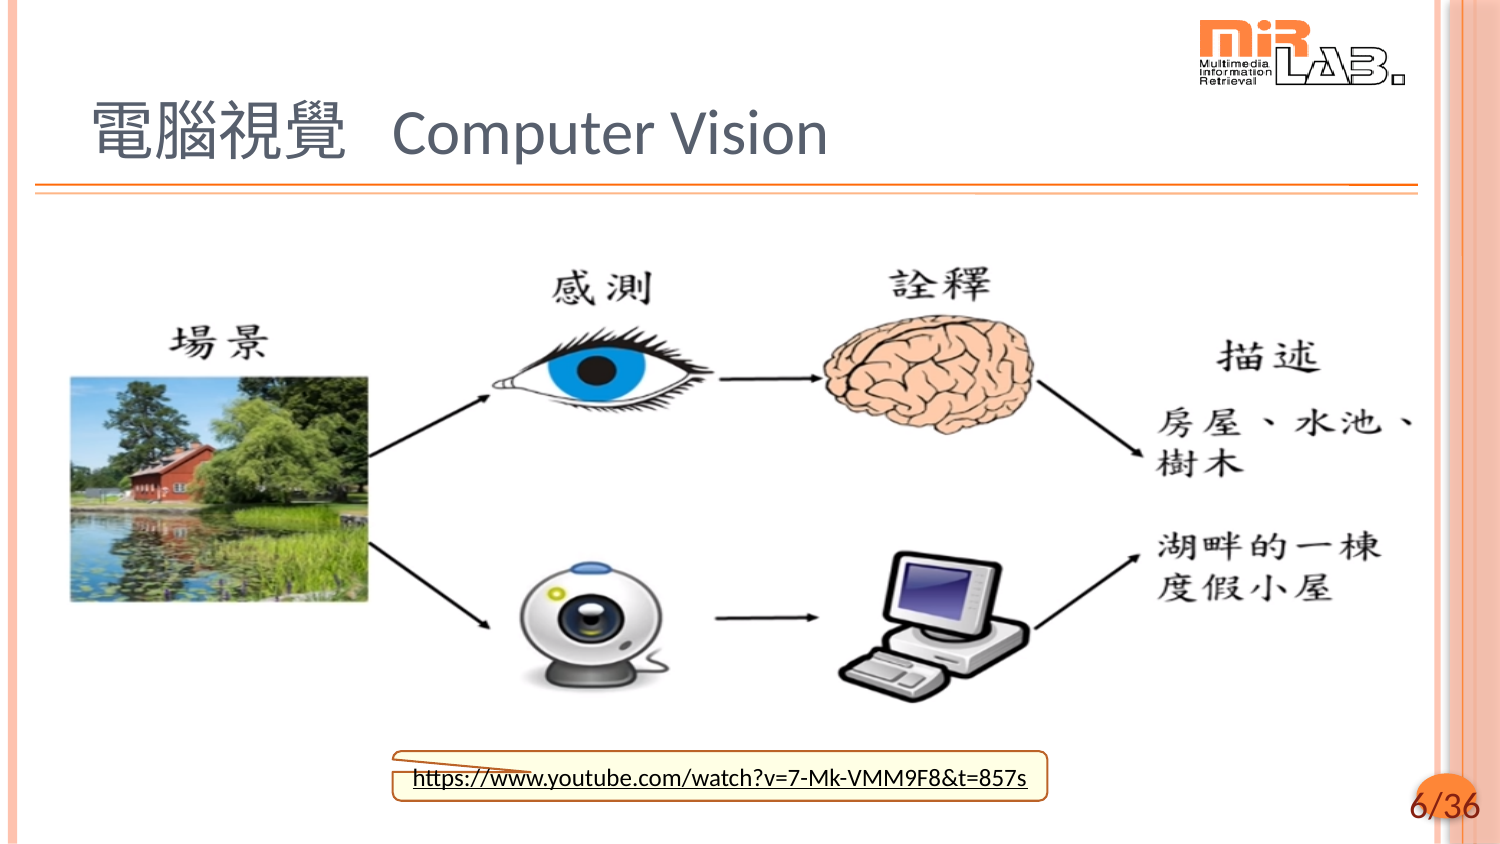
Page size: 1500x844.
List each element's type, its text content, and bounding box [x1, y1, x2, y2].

picture [64, 248, 1429, 716]
title 電腦視覺 Computer Vision [75, 33, 1300, 175]
picture [1195, 16, 1408, 88]
text_box https://www.youtube.com/watch?v=7-Mk-VMM9F8&t=857s [390, 749, 1050, 803]
